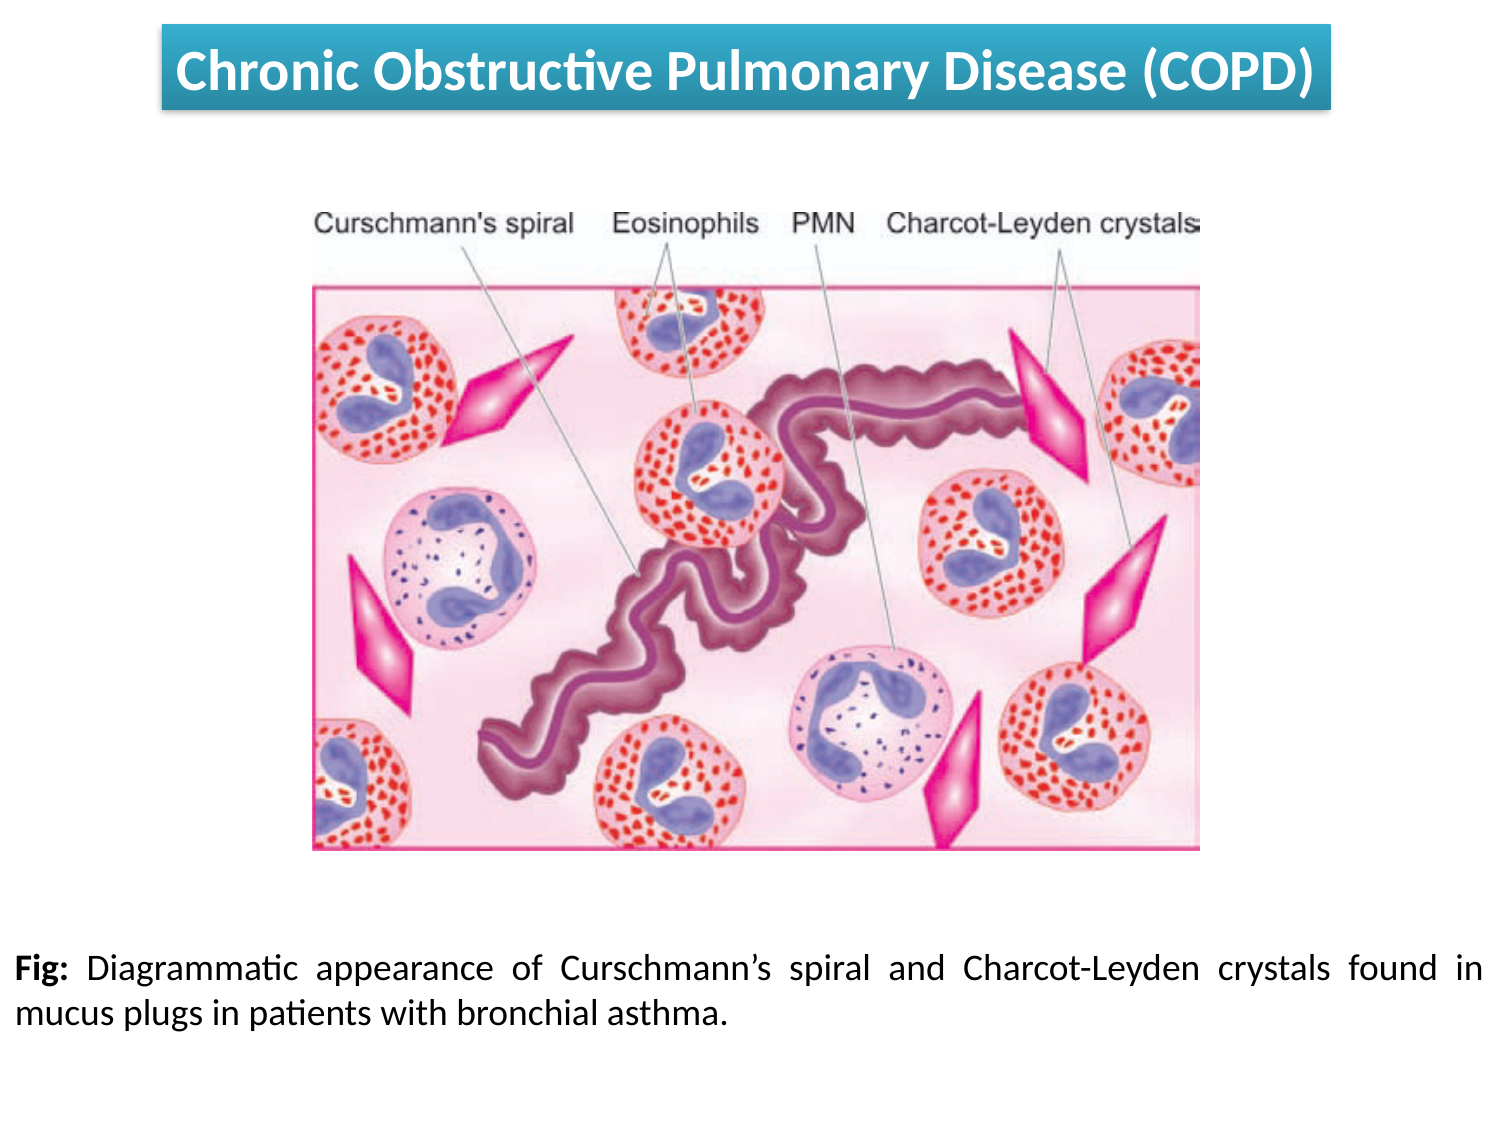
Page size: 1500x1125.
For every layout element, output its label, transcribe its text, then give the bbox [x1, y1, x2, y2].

text_box Chronic Obstructive Pulmonary Disease (COPD) [161, 24, 1331, 110]
picture [312, 212, 1201, 851]
text_box Fig: Diagrammatic appearance of Curschmann’s spiral and Charcot-Leyden crystals found in mucus plugs in patients with bronchial asthma. [0, 935, 1500, 1041]
